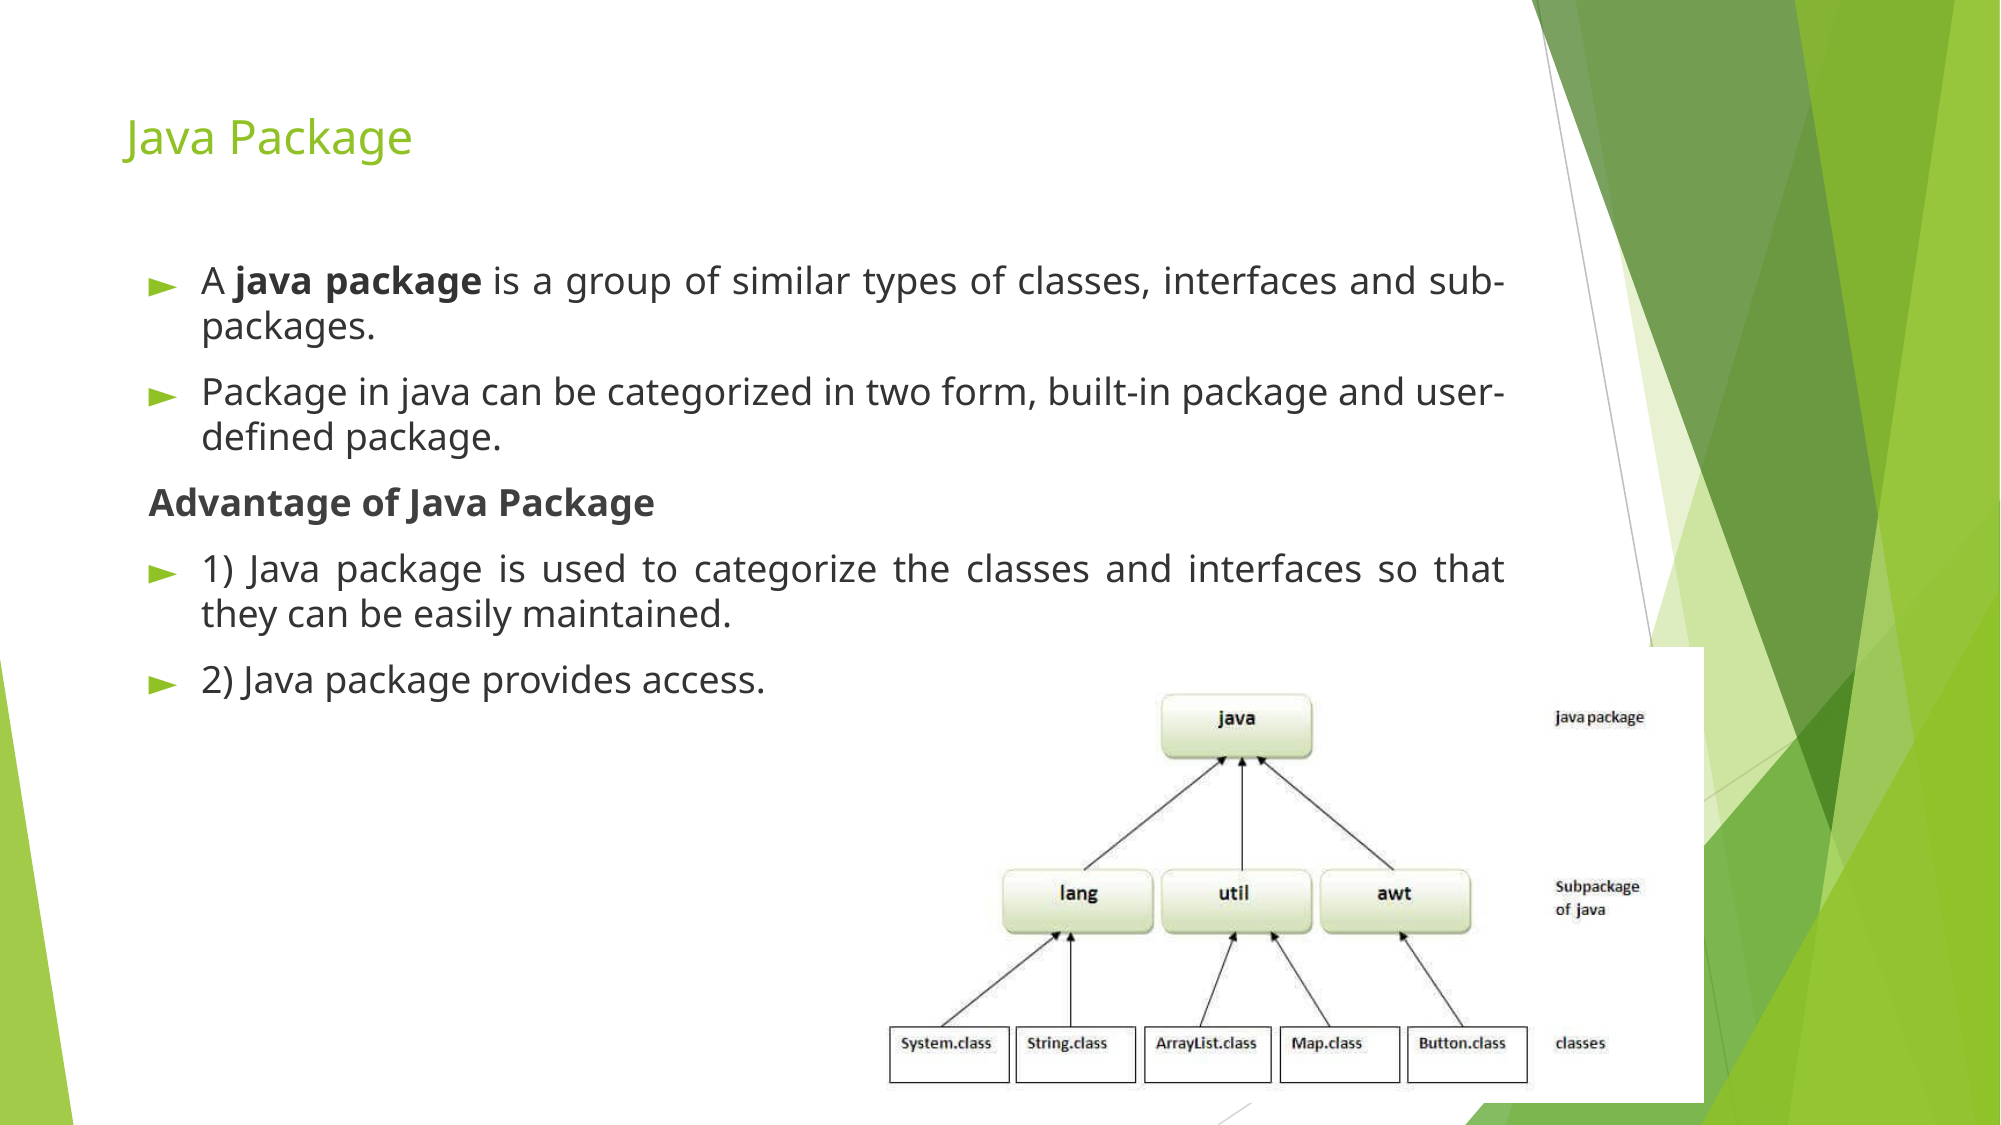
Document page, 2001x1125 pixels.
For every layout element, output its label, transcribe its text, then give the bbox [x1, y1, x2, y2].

picture [886, 647, 1704, 1103]
list A java package is a group of similar types of classes, interfaces and sub-packages. Package in java can be categorized in two form, built-in package and user-defined package. Advantage of Java Package 1) Java package is used to categorize the classes and interfaces so that they can be easily maintained. 2) Java package provides access. [111, 249, 1522, 991]
title Java Package [111, 99, 1522, 229]
